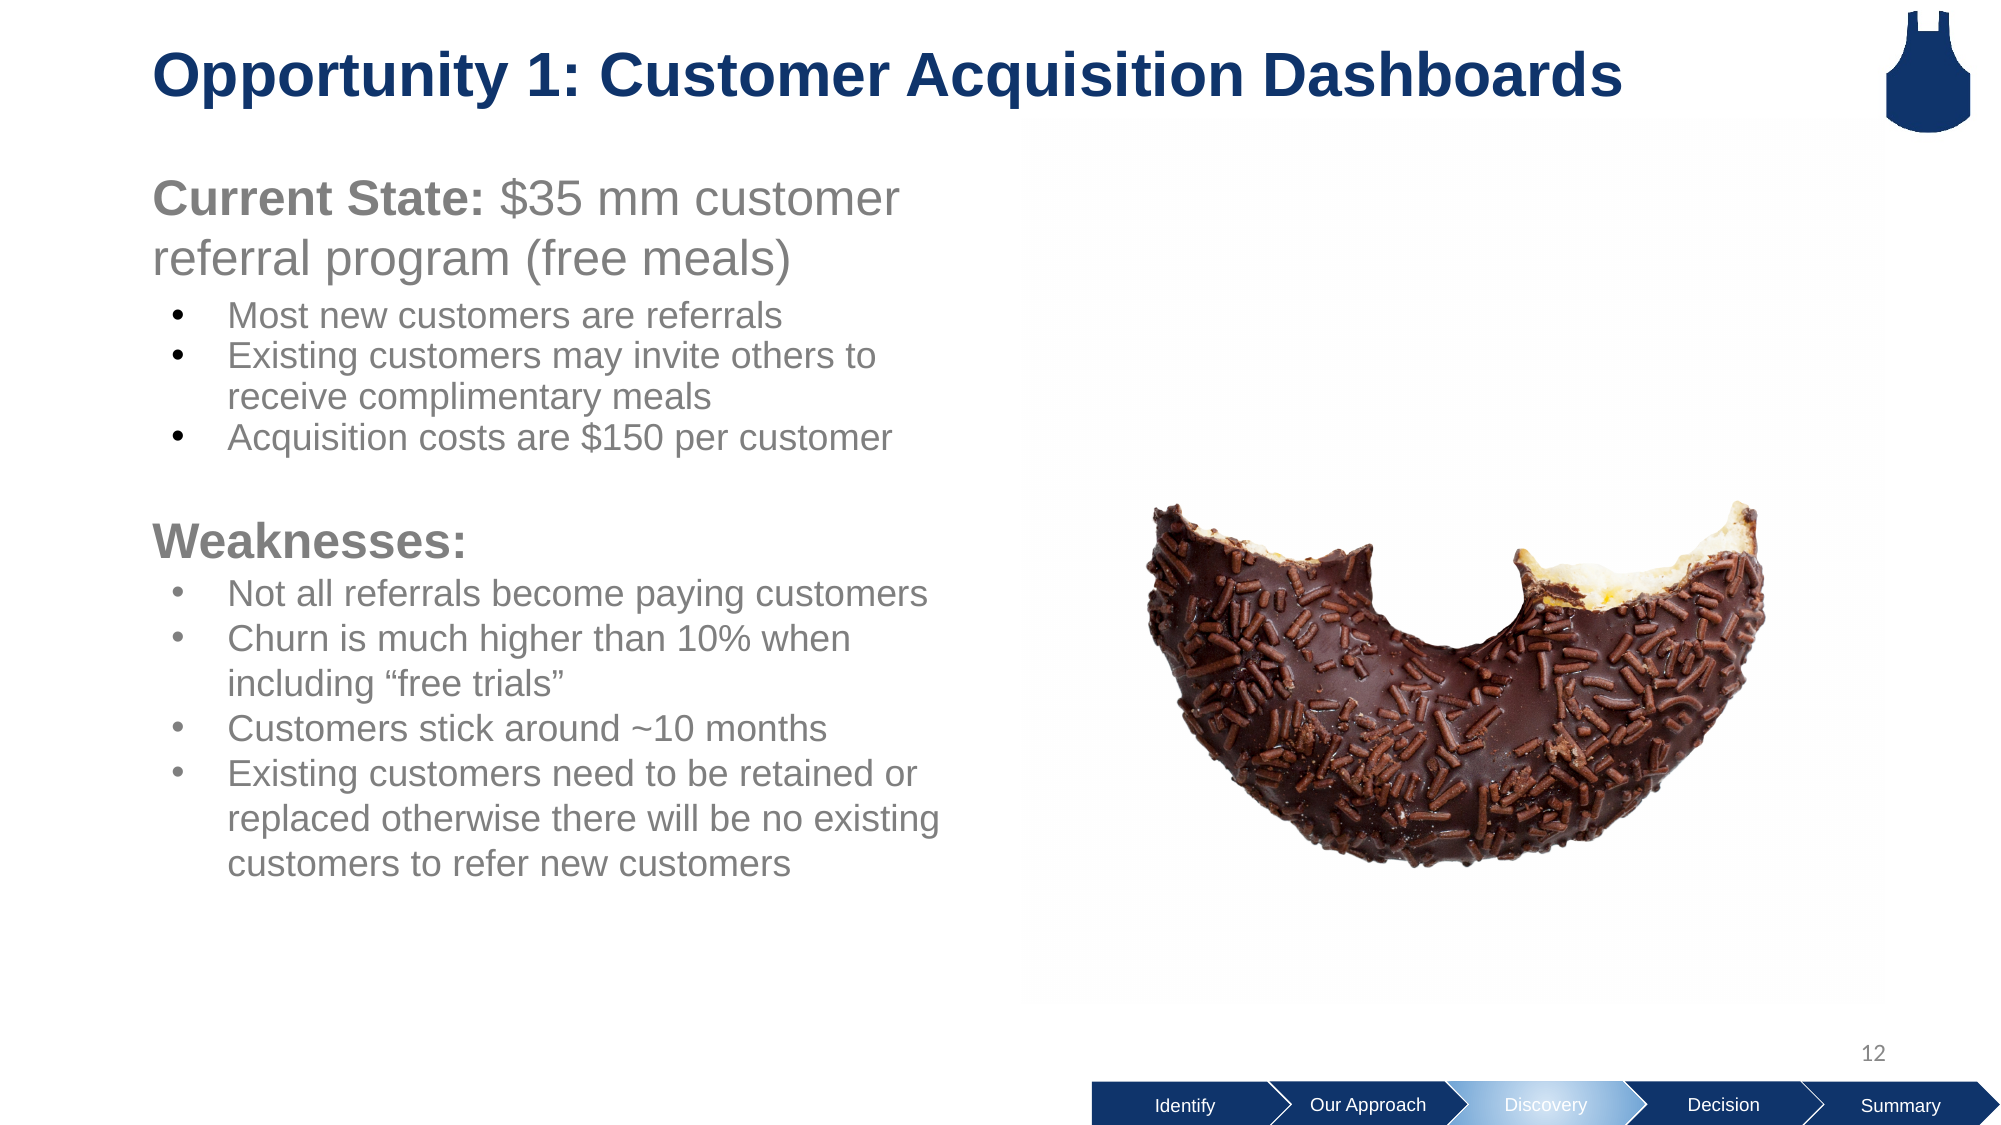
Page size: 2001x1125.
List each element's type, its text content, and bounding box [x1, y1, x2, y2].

text_box Our Approach [1269, 1081, 1468, 1125]
text_box Discovery [1446, 1081, 1645, 1125]
title Opportunity 1: Customer Acquisition Dashboards [137, 34, 1851, 119]
text_box Decision [1625, 1081, 1824, 1125]
text_box Identify [1091, 1081, 1291, 1125]
slide_number 12 [1444, 1021, 1902, 1082]
picture [1021, 0, 2000, 1004]
list Current State: $35 mm customer referral program (free meals) Most new customers are referrals Existing customers may invite others to receive complimentary meals Acquisition costs are $150 per customer Weaknesses: Not all referrals become paying customers Churn is much higher than 10% when including “free trials” Customers stick around ~10 months Existing customers need to be retained or replaced otherwise there will be no existing customers to refer new customers [137, 158, 1000, 1014]
text_box Summary [1801, 1081, 2000, 1125]
